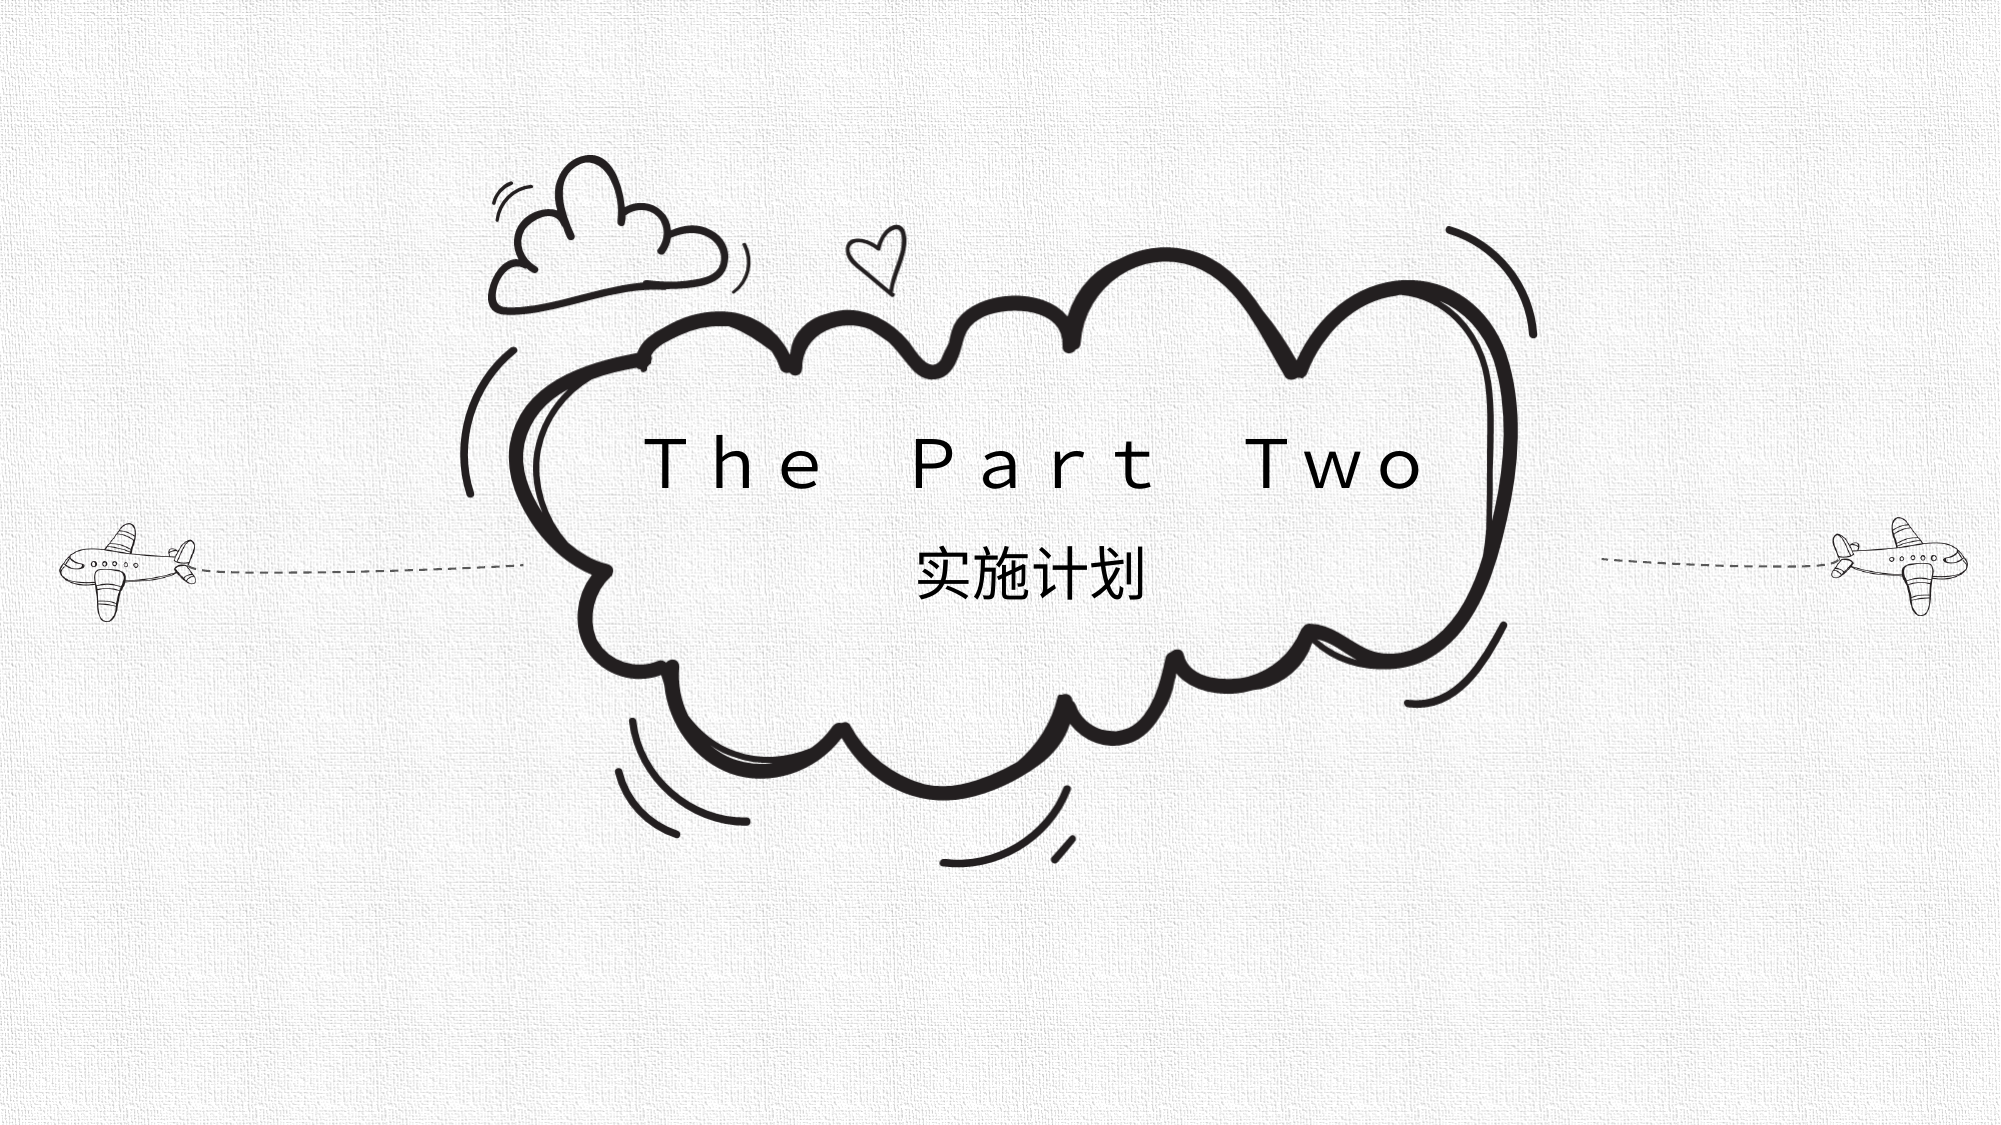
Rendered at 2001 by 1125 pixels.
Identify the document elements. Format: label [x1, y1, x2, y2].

text_box [59, 523, 524, 622]
picture [0, 0, 2001, 1125]
text_box [1601, 517, 1968, 616]
